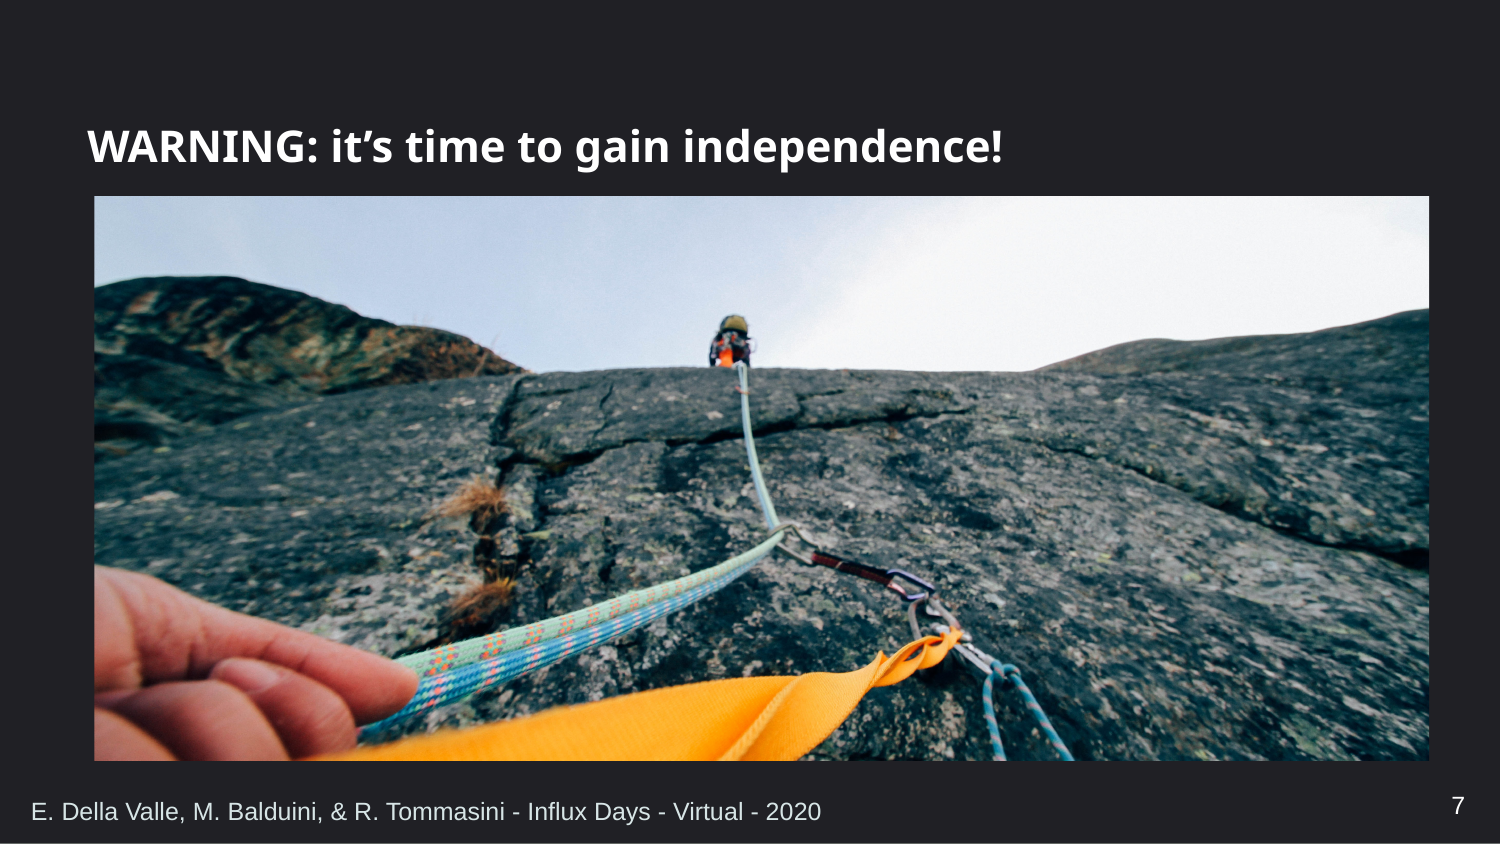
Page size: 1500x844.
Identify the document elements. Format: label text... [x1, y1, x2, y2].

picture [93, 195, 1430, 761]
slide_number 7 [1142, 782, 1481, 828]
title WARNING: it’s time to gain independence! [76, 99, 1423, 196]
